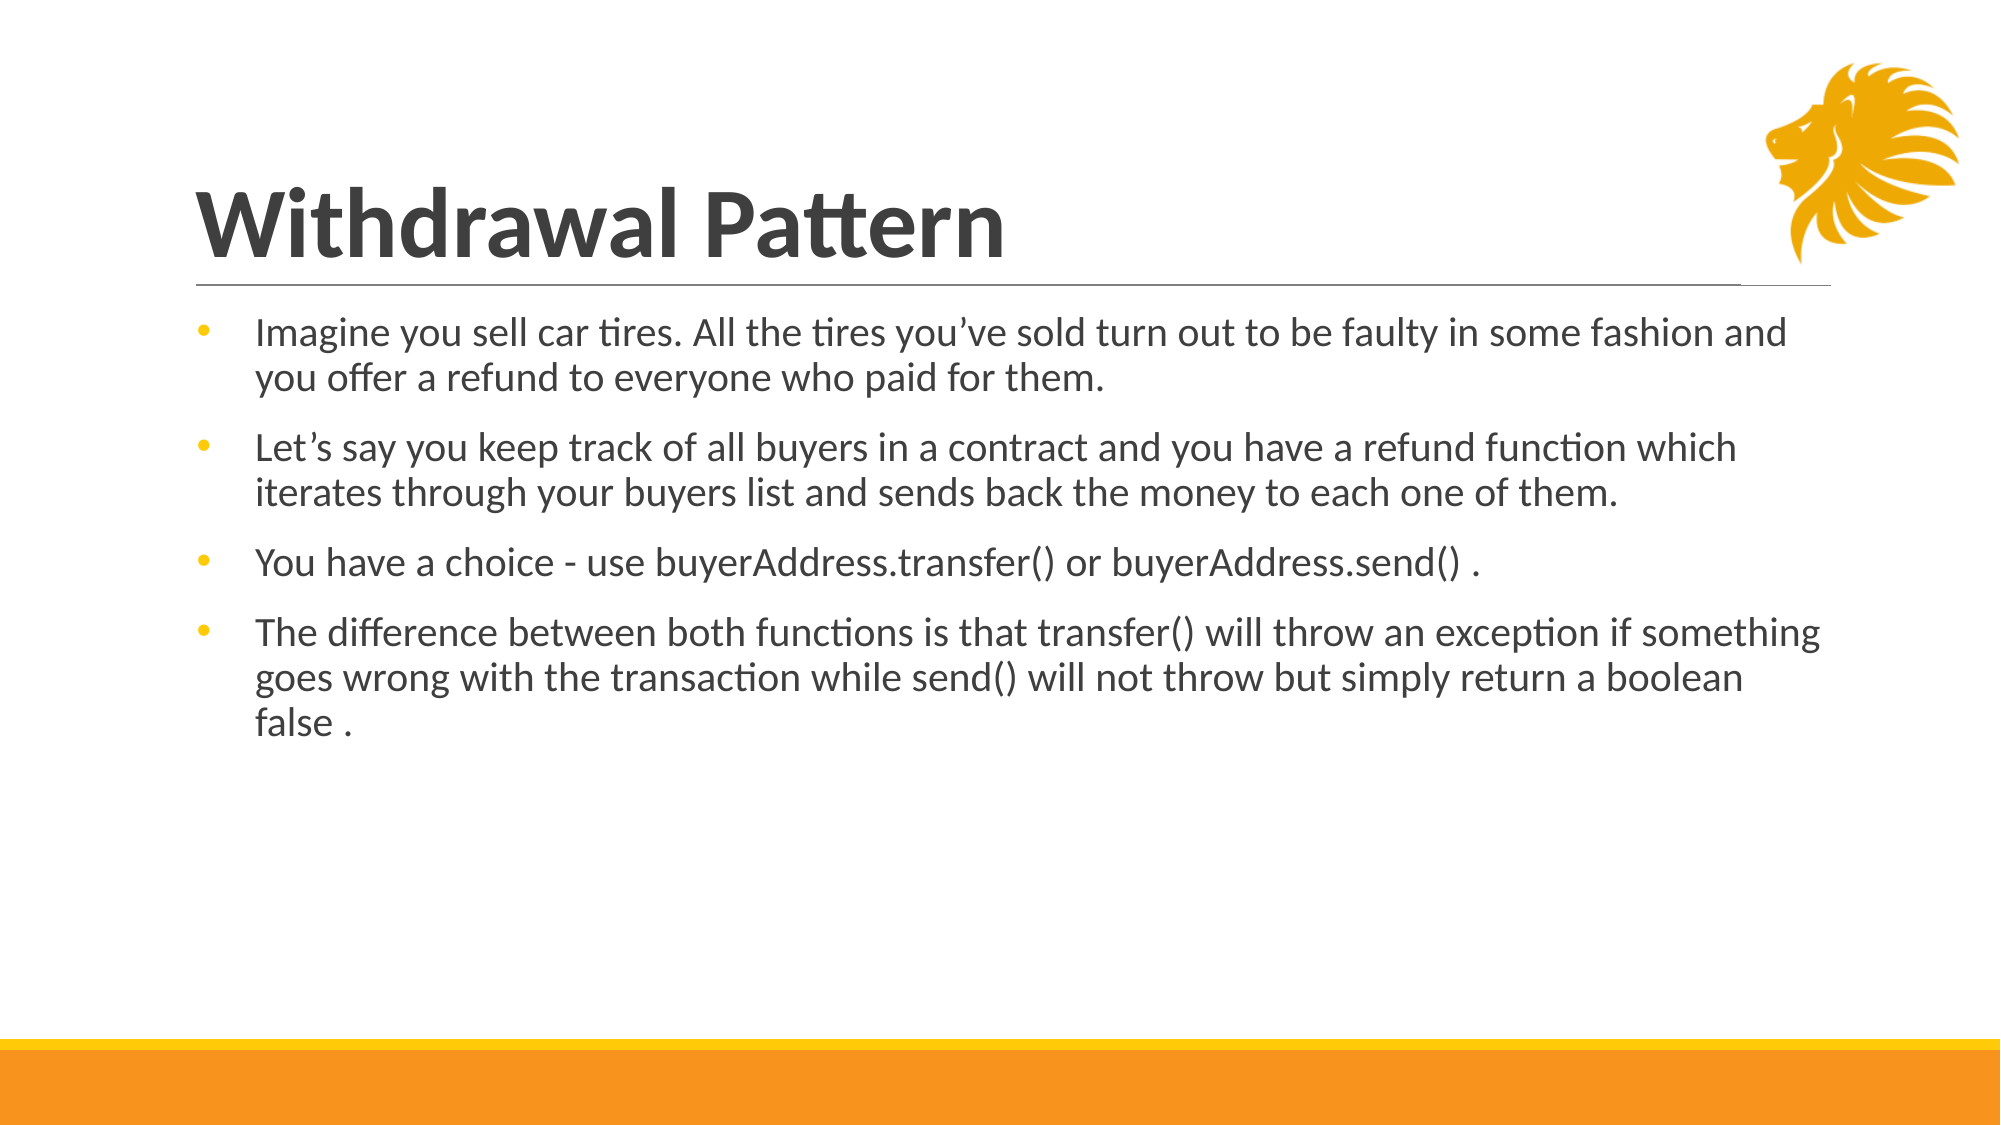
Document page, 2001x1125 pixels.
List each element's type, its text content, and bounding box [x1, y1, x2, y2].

picture [1741, 43, 1984, 286]
title Withdrawal Pattern [180, 47, 1736, 285]
list Imagine you sell car tires. All the tires you’ve sold turn out to be faulty in some fashion and you offer a refund to everyone who paid for them. Let’s say you keep track of all buyers in a contract and you have a refund function which iterates through your buyers list and sends back the money to each one of them. You have a choice - use buyerAddress.transfer() or buyerAddress.send() . The difference between both functions is that transfer() will throw an exception if something goes wrong with the transaction while send() will not throw but simply return a boolean false . [180, 302, 1830, 963]
